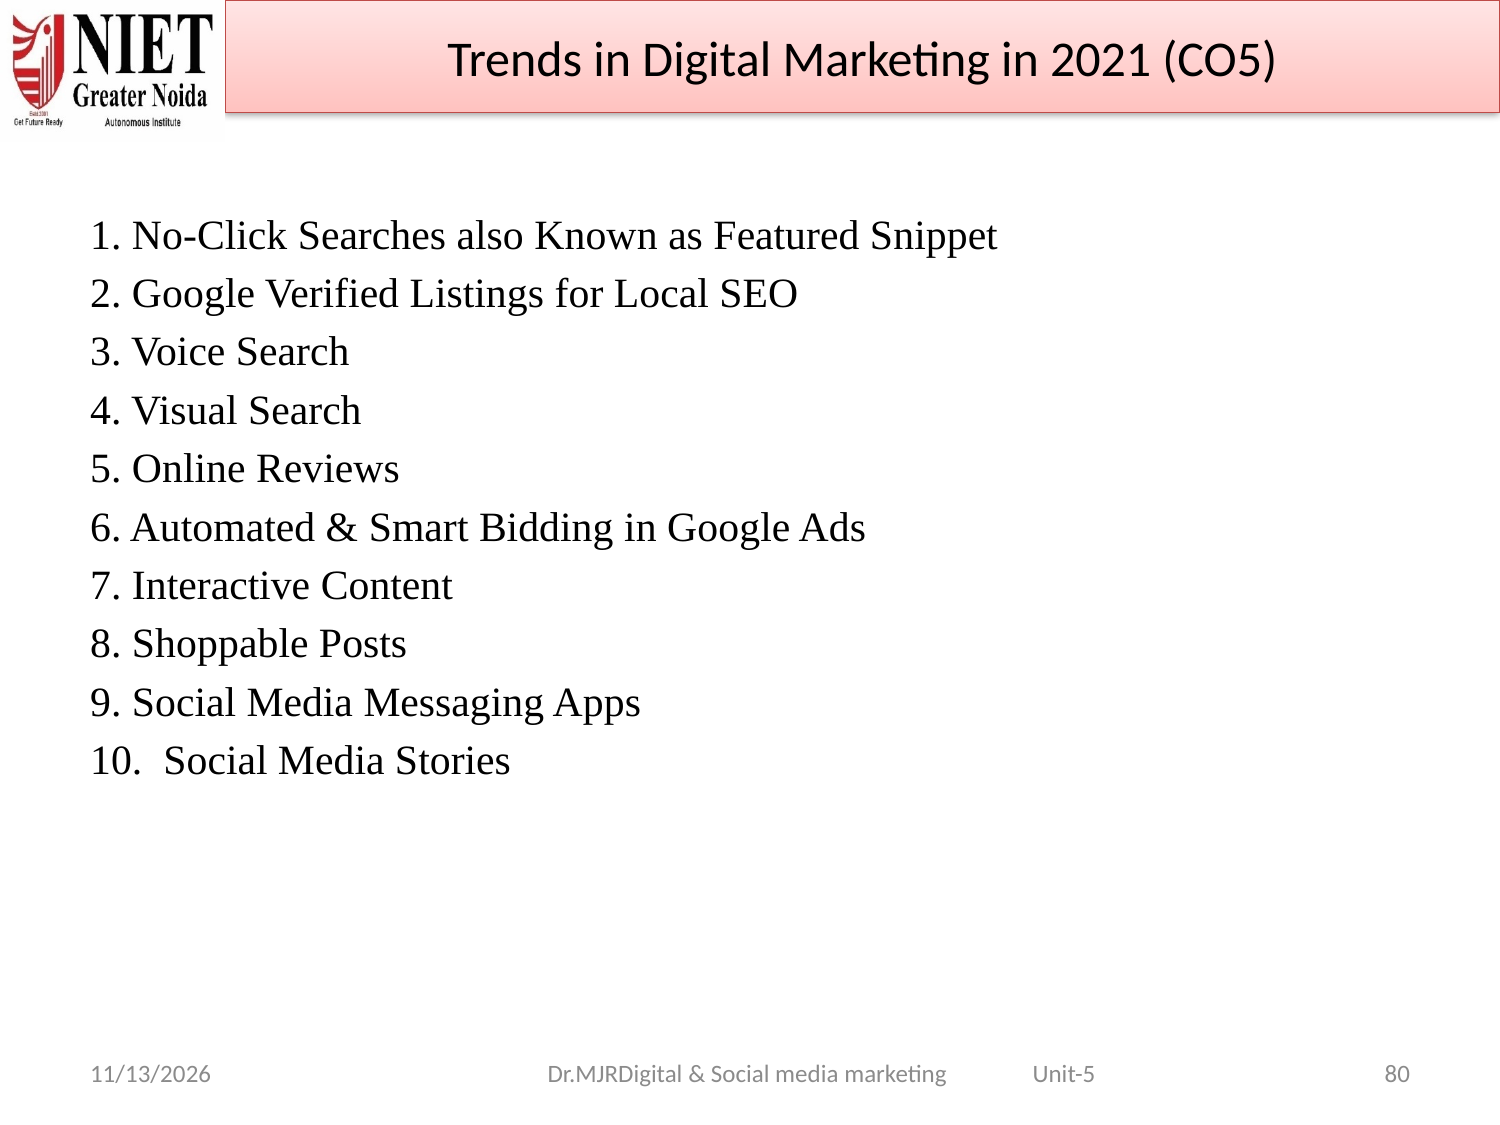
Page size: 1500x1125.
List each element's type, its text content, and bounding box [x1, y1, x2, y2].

slide_number 80 [1074, 1042, 1425, 1103]
picture [0, 0, 226, 142]
text_box Trends in Digital Marketing in 2021 (CO5) [226, 0, 1500, 113]
list 1. No-Click Searches also Known as Featured Snippet 2. Google Verified Listings for Local SEO 3. Voice Search 4. Visual Search 5. Online Reviews 6. Automated & Smart Bidding in Google Ads 7. Interactive Content 8. Shoppable Posts 9. Social Media Messaging Apps 10. Social Media Stories [75, 200, 1463, 1063]
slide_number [75, 1042, 412, 1103]
footer Dr.MJRDigital & Social media marketing Unit-5 [412, 1042, 1074, 1103]
